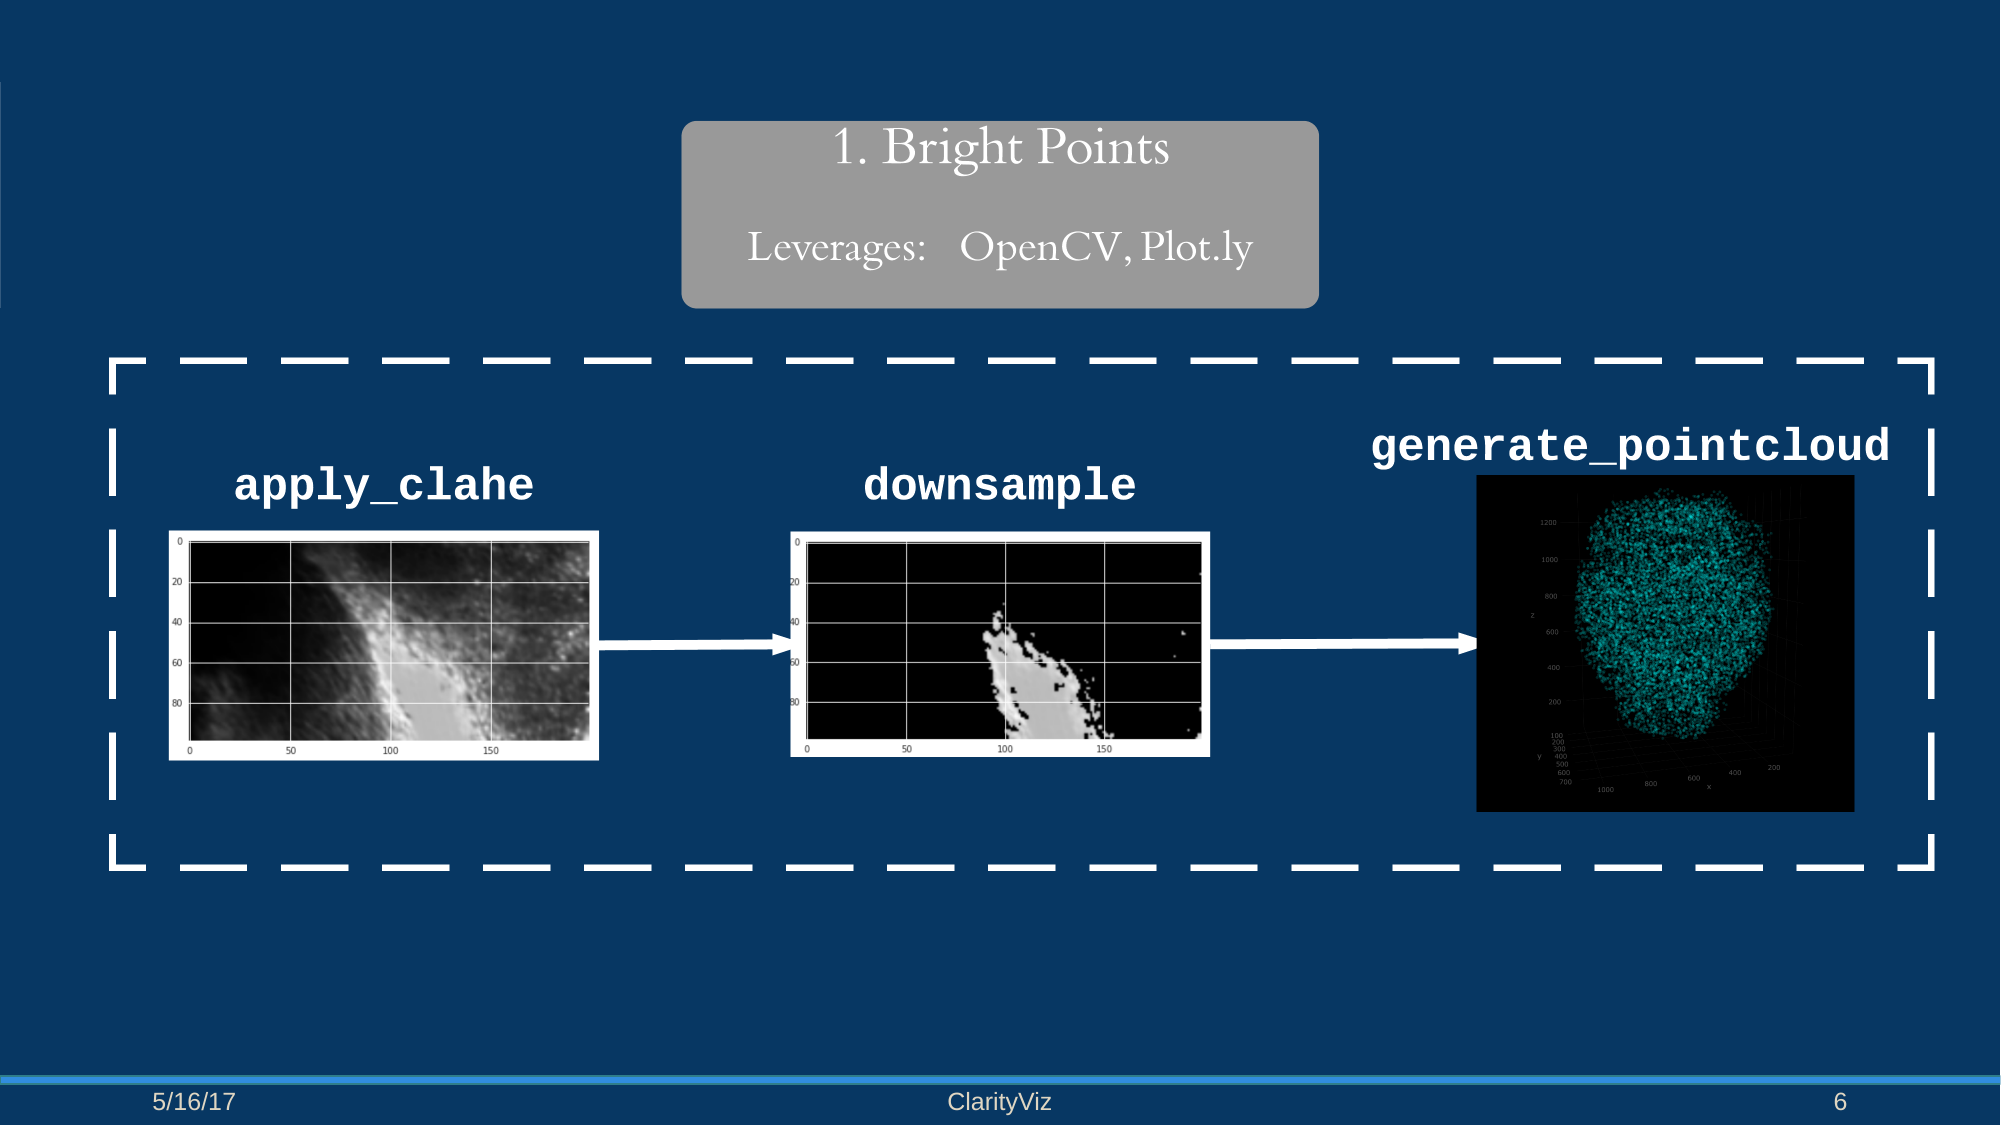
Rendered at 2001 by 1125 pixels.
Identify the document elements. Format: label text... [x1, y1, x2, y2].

slide_number 6 [1412, 1075, 1863, 1125]
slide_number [137, 1075, 588, 1125]
footer ClarityViz [662, 1075, 1338, 1125]
picture [0, 81, 1999, 1029]
